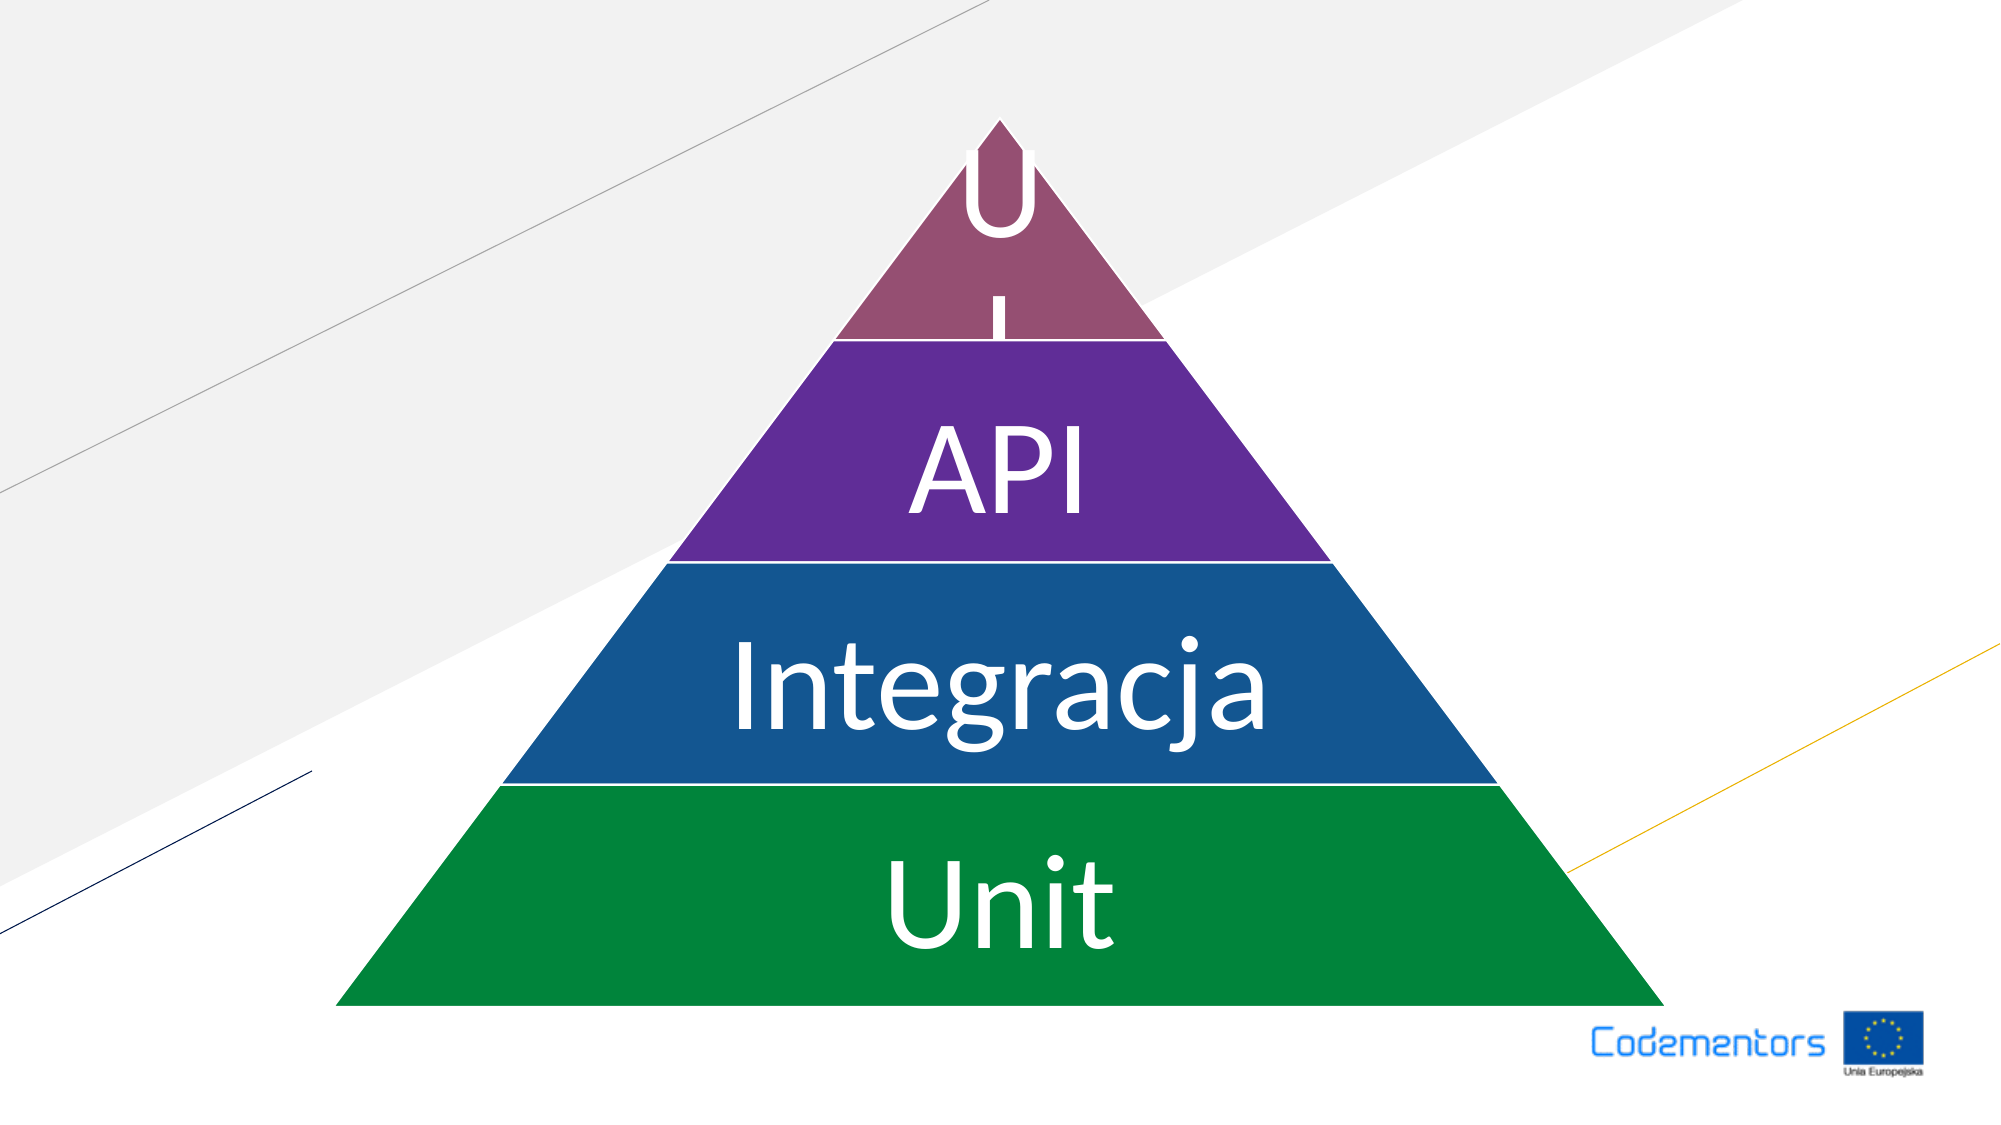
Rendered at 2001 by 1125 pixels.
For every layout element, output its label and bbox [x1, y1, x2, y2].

picture [1591, 994, 1941, 1095]
text_box [333, 117, 1667, 1007]
